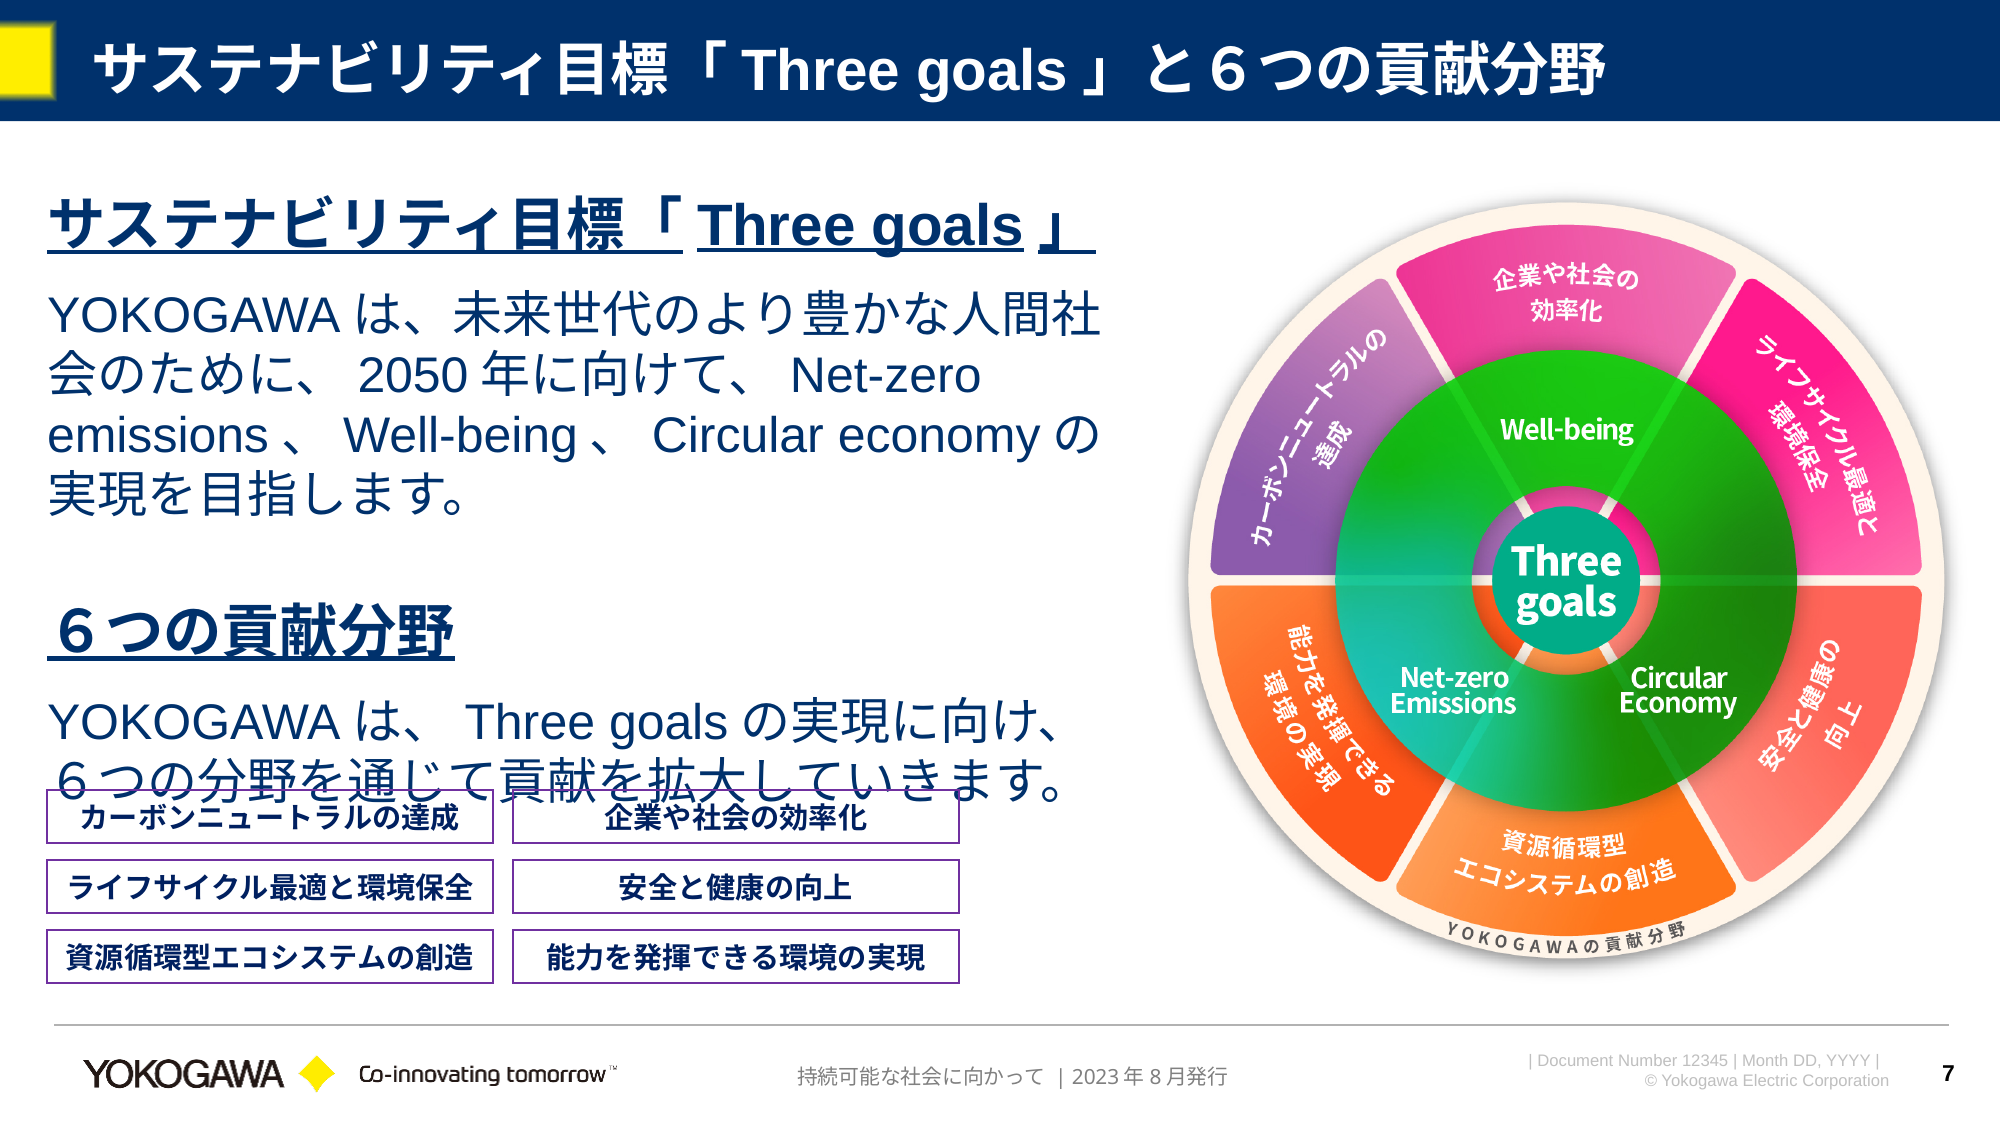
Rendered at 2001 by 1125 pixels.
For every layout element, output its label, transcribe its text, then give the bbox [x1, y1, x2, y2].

text_box 資源循環型エコシステムの創造 [46, 929, 494, 984]
text_box 企業や社会の効率化 [512, 789, 960, 844]
text_box 安全と健康の向上 [512, 859, 960, 914]
text_box 能力を発揮できる環境の実現 [512, 929, 960, 984]
picture [1162, 176, 1970, 984]
title サステナビリティ目標「Three goals」と６つの貢献分野 [91, 24, 1922, 104]
slide_number 7 [1904, 1042, 1970, 1103]
picture [0, 6, 69, 115]
picture [83, 1055, 617, 1093]
text_box ライフサイクル最適と環境保全 [46, 859, 494, 914]
text_box カーボンニュートラルの達成 [46, 789, 494, 844]
list サステナビリティ目標「Three goals」 YOKOGAWAは、未来世代のより豊かな人間社会のために、2050年に向けて、Net-zero emissions、Well-being、Circular economyの実現を目指します。 ６つの貢献分野 YOKOGAWAは、Three goalsの実現に向け、 ６つの分野を通じて貢献を拡大していきます。 [47, 194, 1134, 774]
